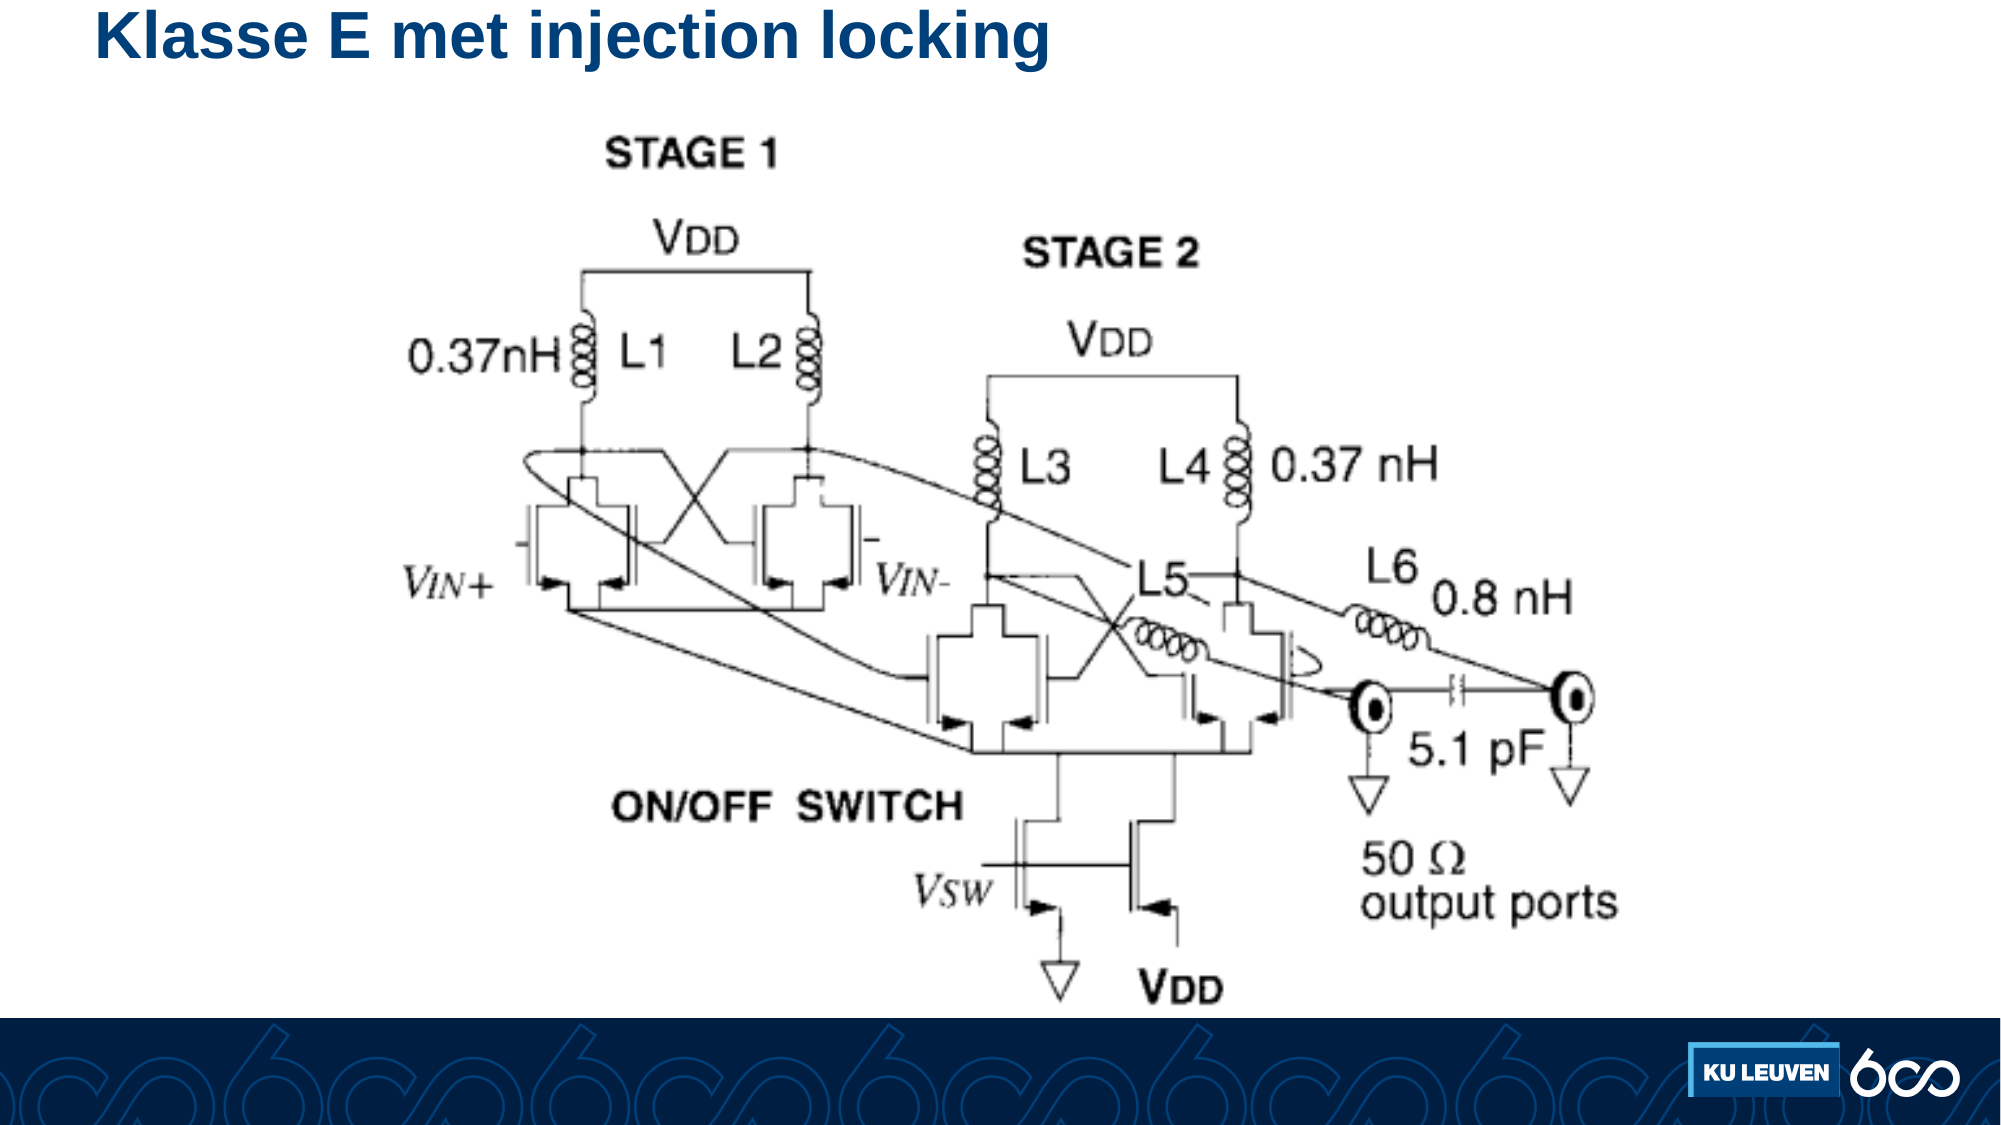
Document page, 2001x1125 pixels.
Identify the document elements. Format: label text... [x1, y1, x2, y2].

picture [0, 1018, 2001, 1125]
title Klasse E met injection locking [94, 0, 1906, 108]
picture [352, 92, 1648, 1008]
